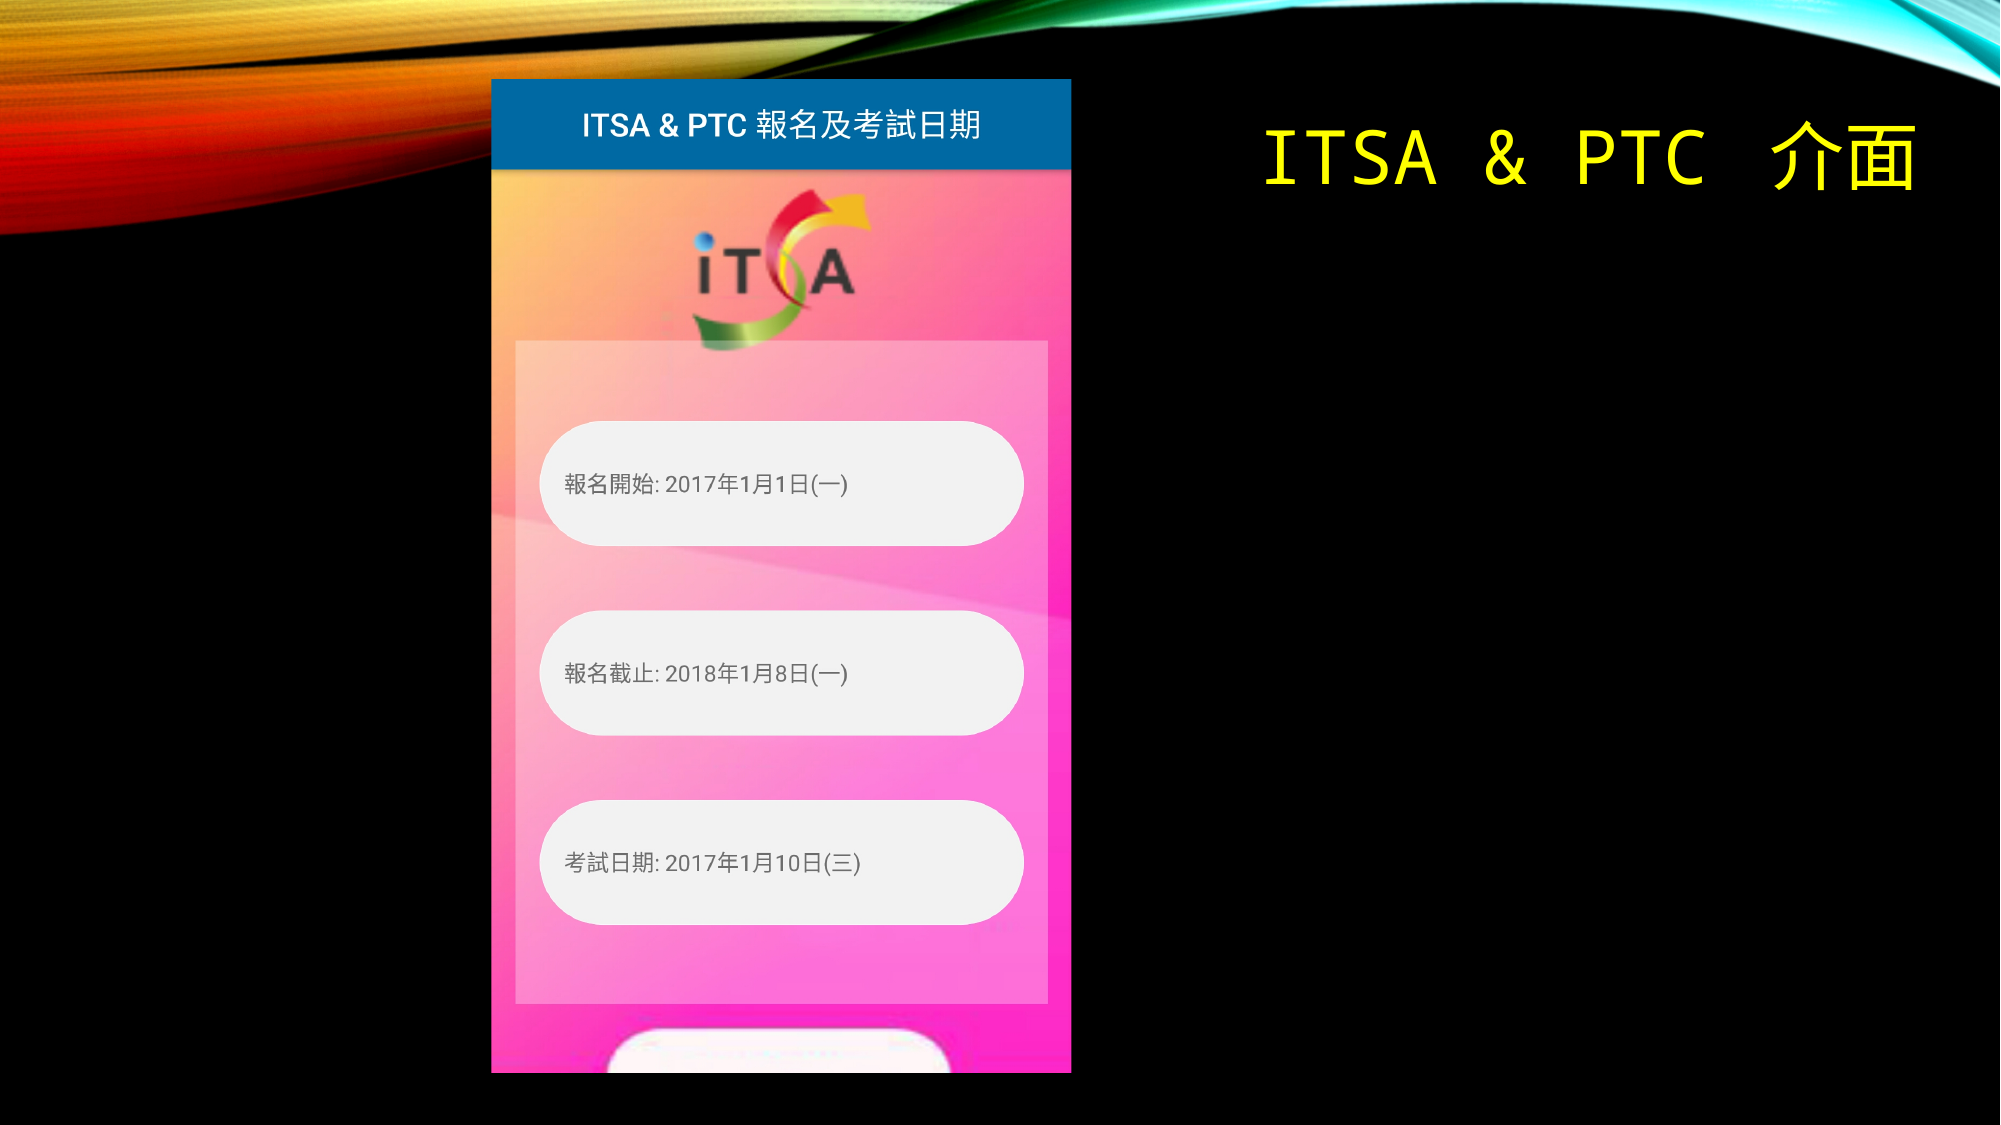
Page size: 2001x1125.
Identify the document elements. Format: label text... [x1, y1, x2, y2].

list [491, 78, 1072, 1073]
picture [0, 0, 2000, 237]
title ITSA & PTC 介面 [1209, 79, 1969, 242]
